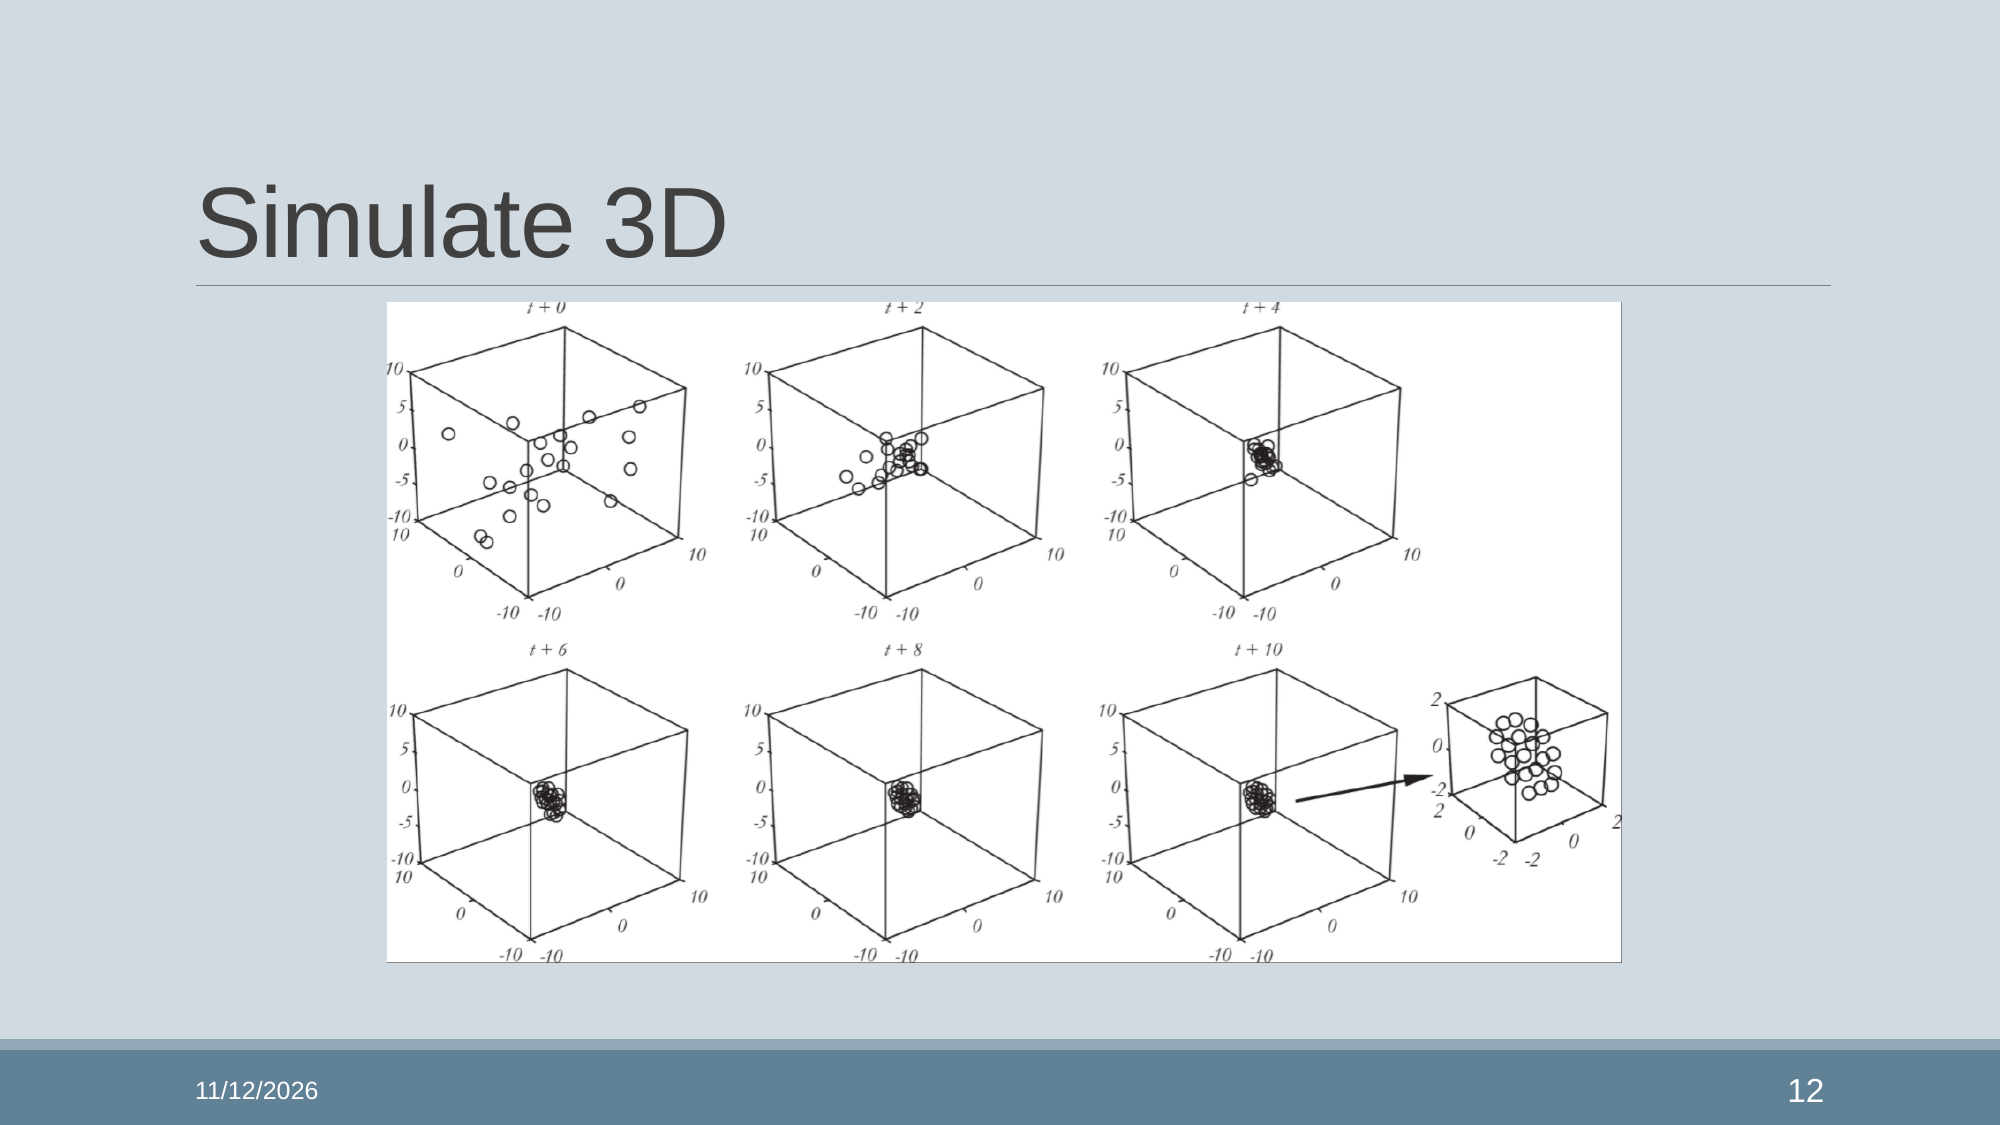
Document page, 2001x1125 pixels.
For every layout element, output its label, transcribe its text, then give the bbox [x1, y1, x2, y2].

title Simulate 3D [180, 47, 1830, 285]
slide_number 12 [1624, 1059, 1840, 1120]
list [387, 302, 1623, 964]
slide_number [180, 1059, 586, 1120]
